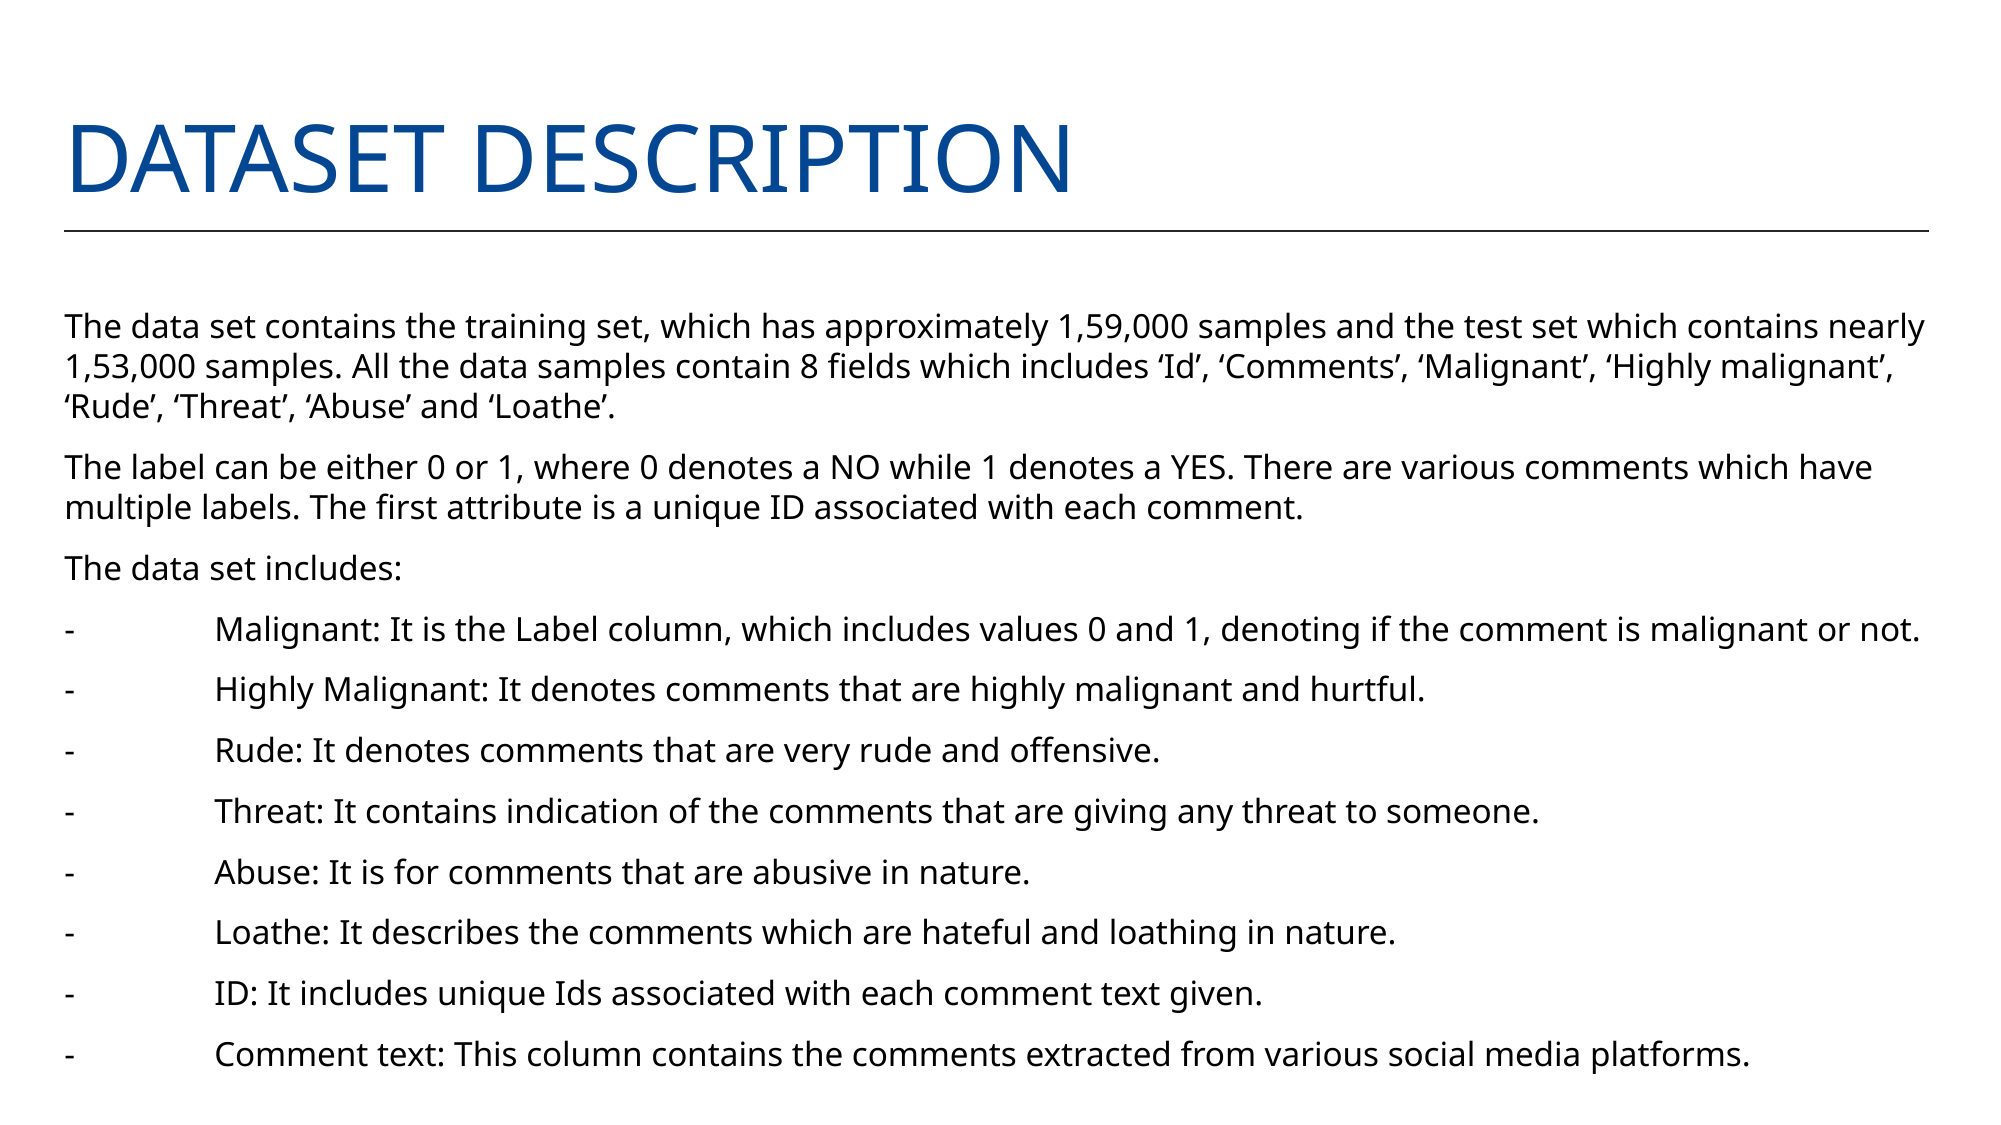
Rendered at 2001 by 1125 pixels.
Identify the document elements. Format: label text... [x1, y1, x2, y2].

title Dataset description [64, 55, 1930, 221]
list The data set contains the training set, which has approximately 1,59,000 samples and the test set which contains nearly 1,53,000 samples. All the data samples contain 8 fields which includes ‘Id’, ‘Comments’, ‘Malignant’, ‘Highly malignant’, ‘Rude’, ‘Threat’, ‘Abuse’ and ‘Loathe’. The label can be either 0 or 1, where 0 denotes a NO while 1 denotes a YES. There are various comments which have multiple labels. The first attribute is a unique ID associated with each comment. The data set includes: - Malignant: It is the Label column, which includes values 0 and 1, denoting if the comment is malignant or not. - Highly Malignant: It denotes comments that are highly malignant and hurtful. - Rude: It denotes comments that are very rude and offensive. - Threat: It contains indication of the comments that are giving any threat to someone. - Abuse: It is for comments that are abusive in nature. - Loathe: It describes the comments which are hateful and loathing in nature. - ID: It includes unique Ids associated with each comment text given. - Comment text: This column contains the comments extracted from various social media platforms. [64, 298, 1930, 1094]
